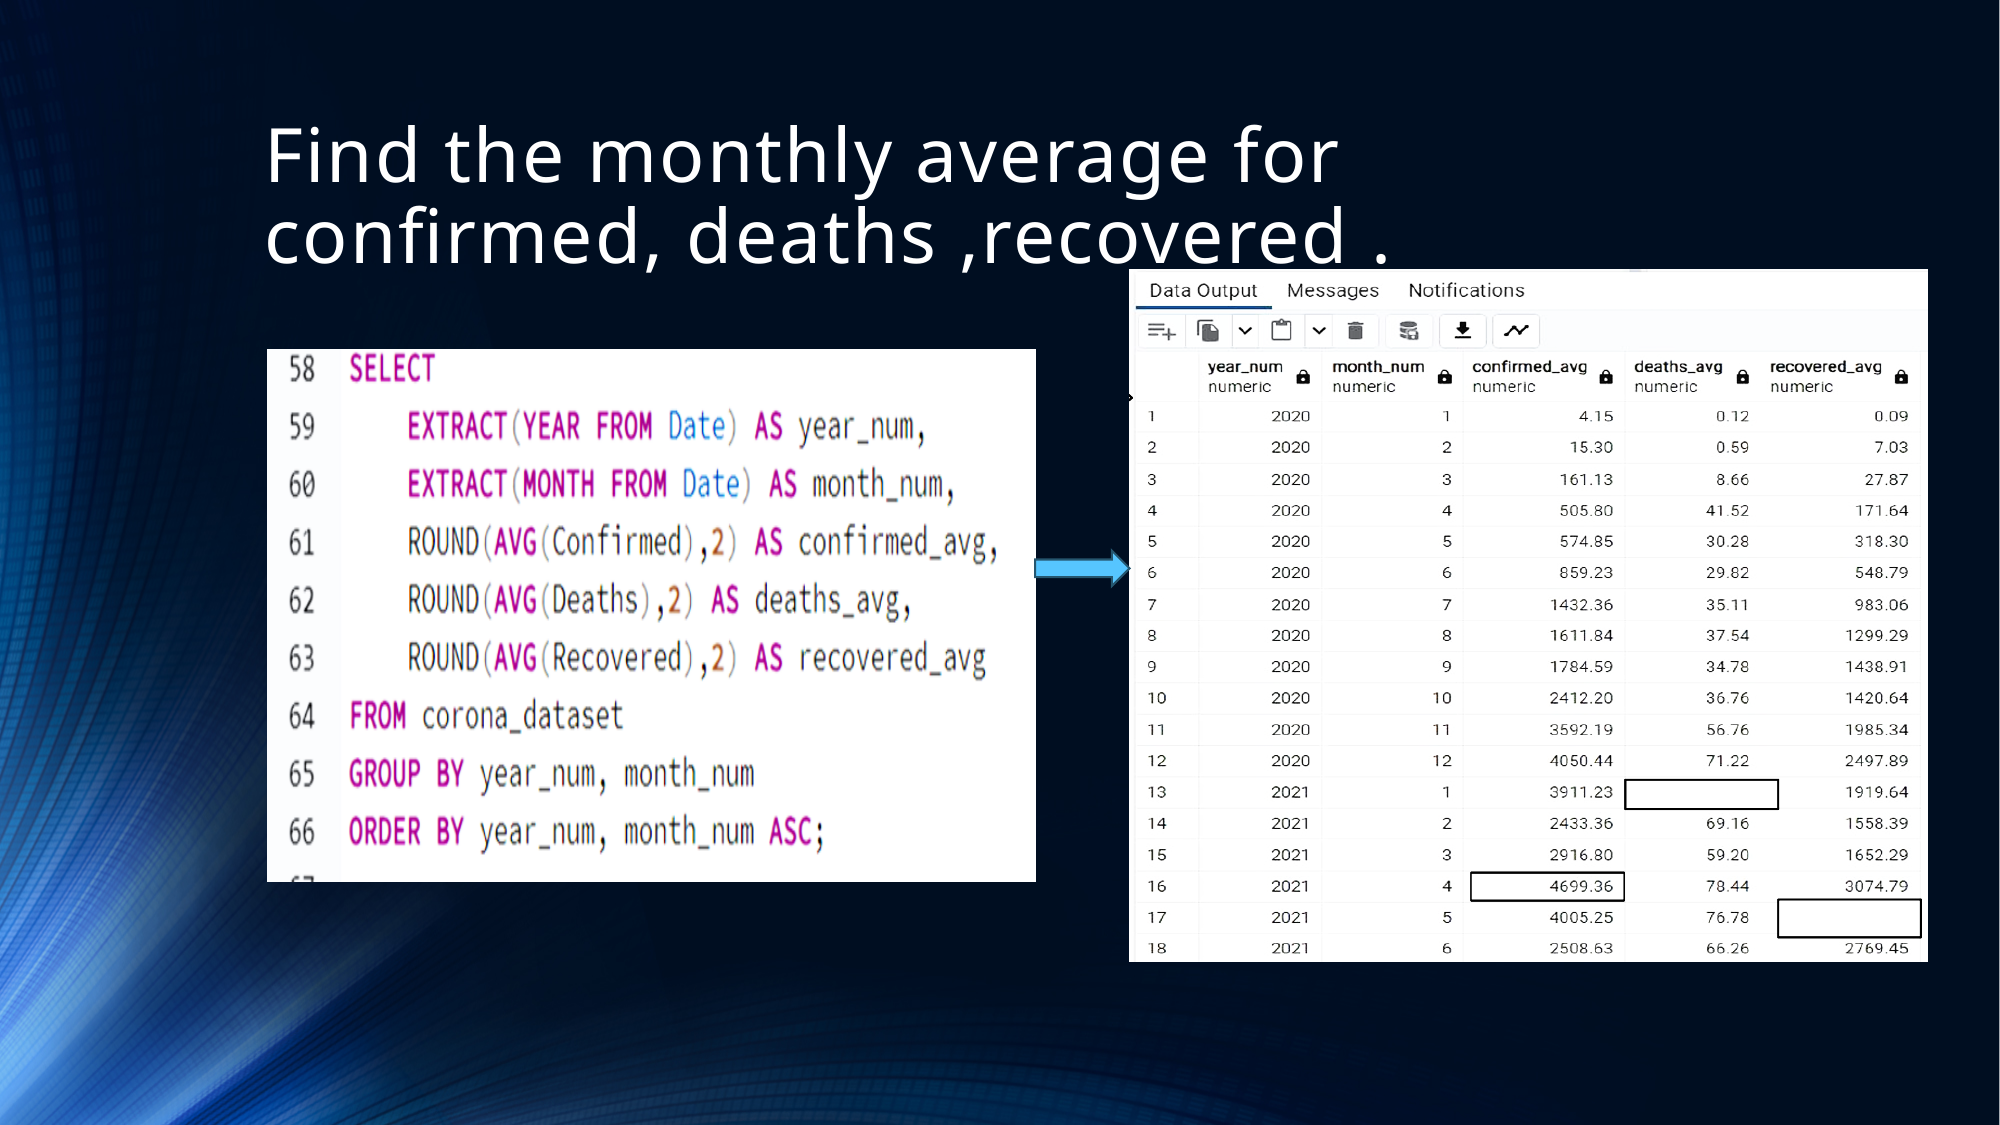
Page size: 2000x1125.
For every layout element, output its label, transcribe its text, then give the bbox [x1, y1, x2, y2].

title Find the monthly average for confirmed, deaths ,recovered . [249, 62, 1750, 288]
picture [0, 0, 2000, 1125]
text_box [1036, 548, 1129, 589]
